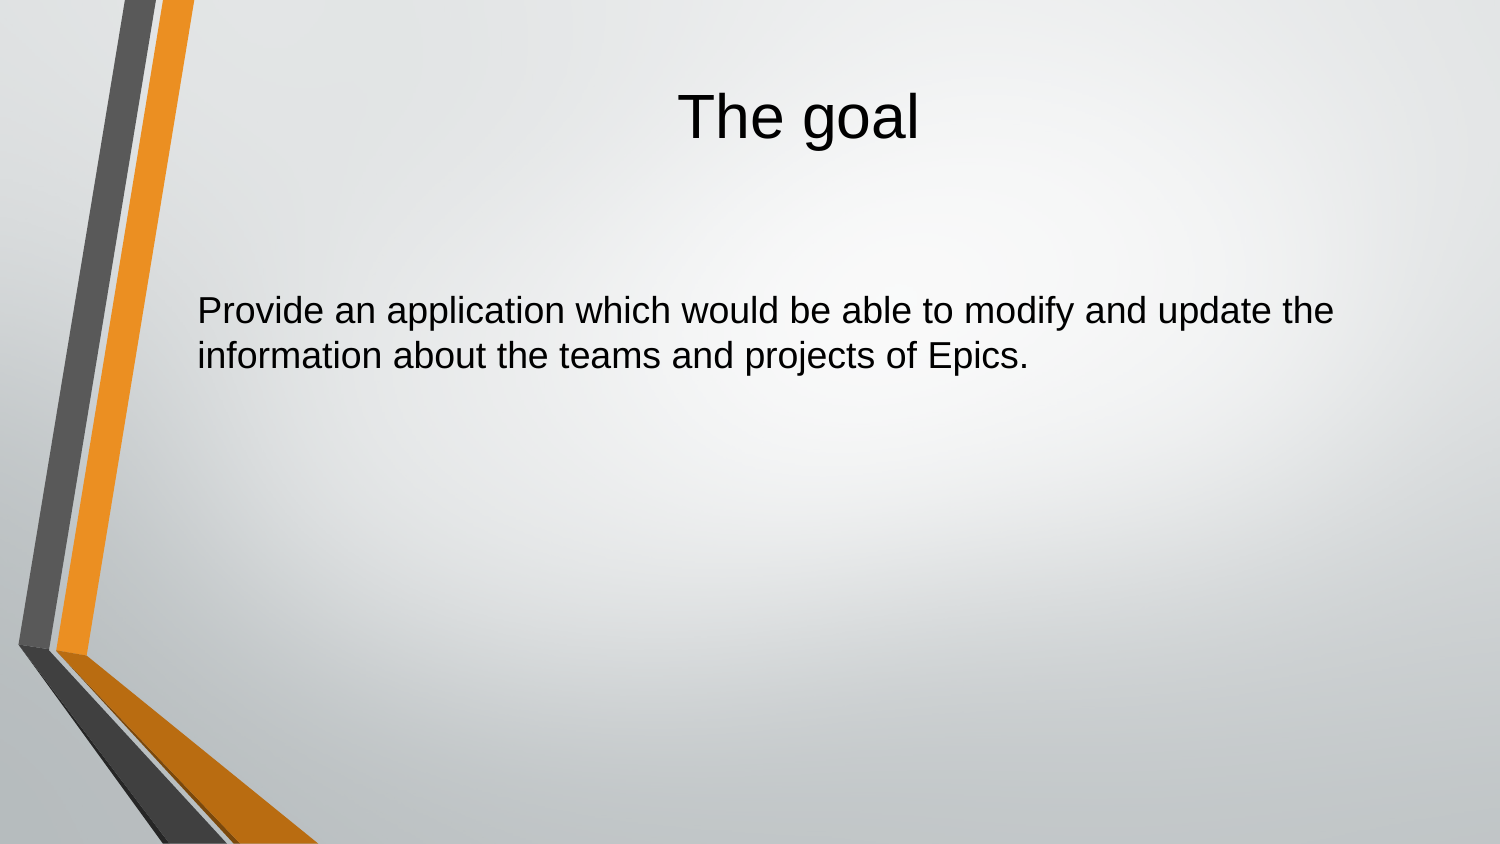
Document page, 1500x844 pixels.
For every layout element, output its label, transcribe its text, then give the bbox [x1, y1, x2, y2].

list Provide an application which would be able to modify and update the information about the teams and projects of Epics. [182, 278, 1410, 709]
title The goal [182, 5, 1416, 222]
